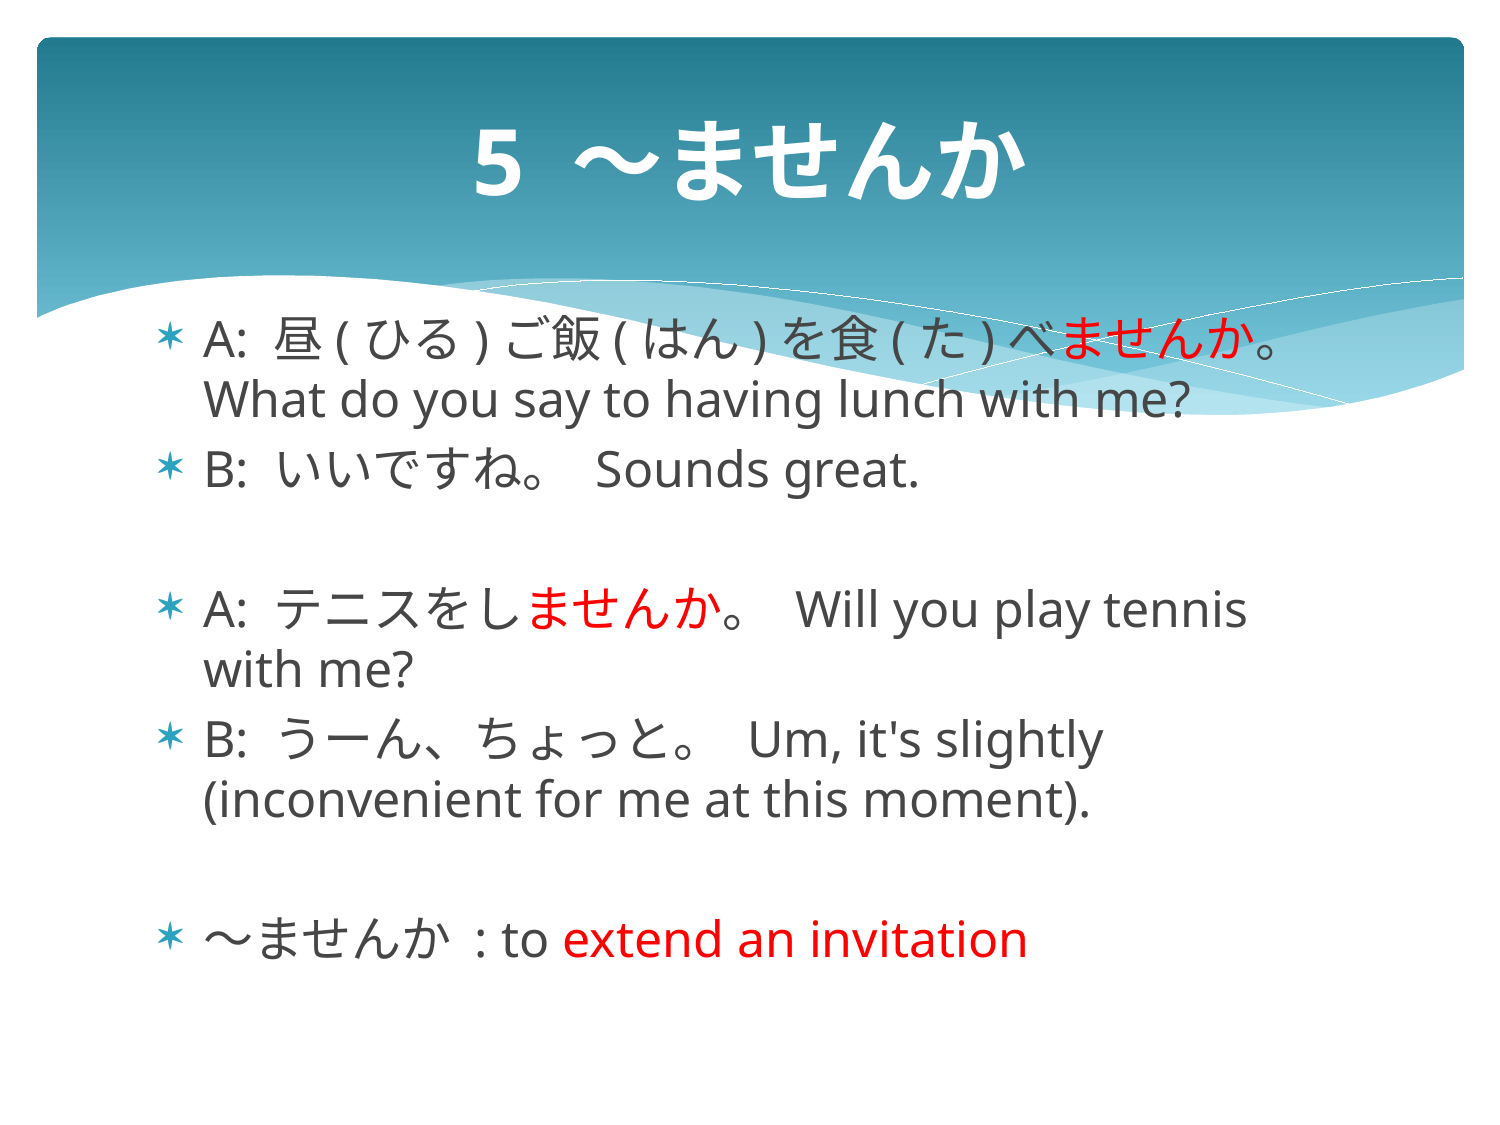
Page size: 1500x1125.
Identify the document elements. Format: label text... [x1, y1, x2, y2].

list A: 昼(ひる)ご飯(はん)を食(た)べませんか。 What do you say to having lunch with me? B: いいですね。 Sounds great. A: テニスをしませんか。 Will you play tennis with me? B: うーん、ちょっと。 Um, it's slightly (inconvenient for me at this moment). ～ませんか : to extend an invitation [143, 299, 1359, 1005]
title 5 ～ませんか [75, 55, 1425, 261]
